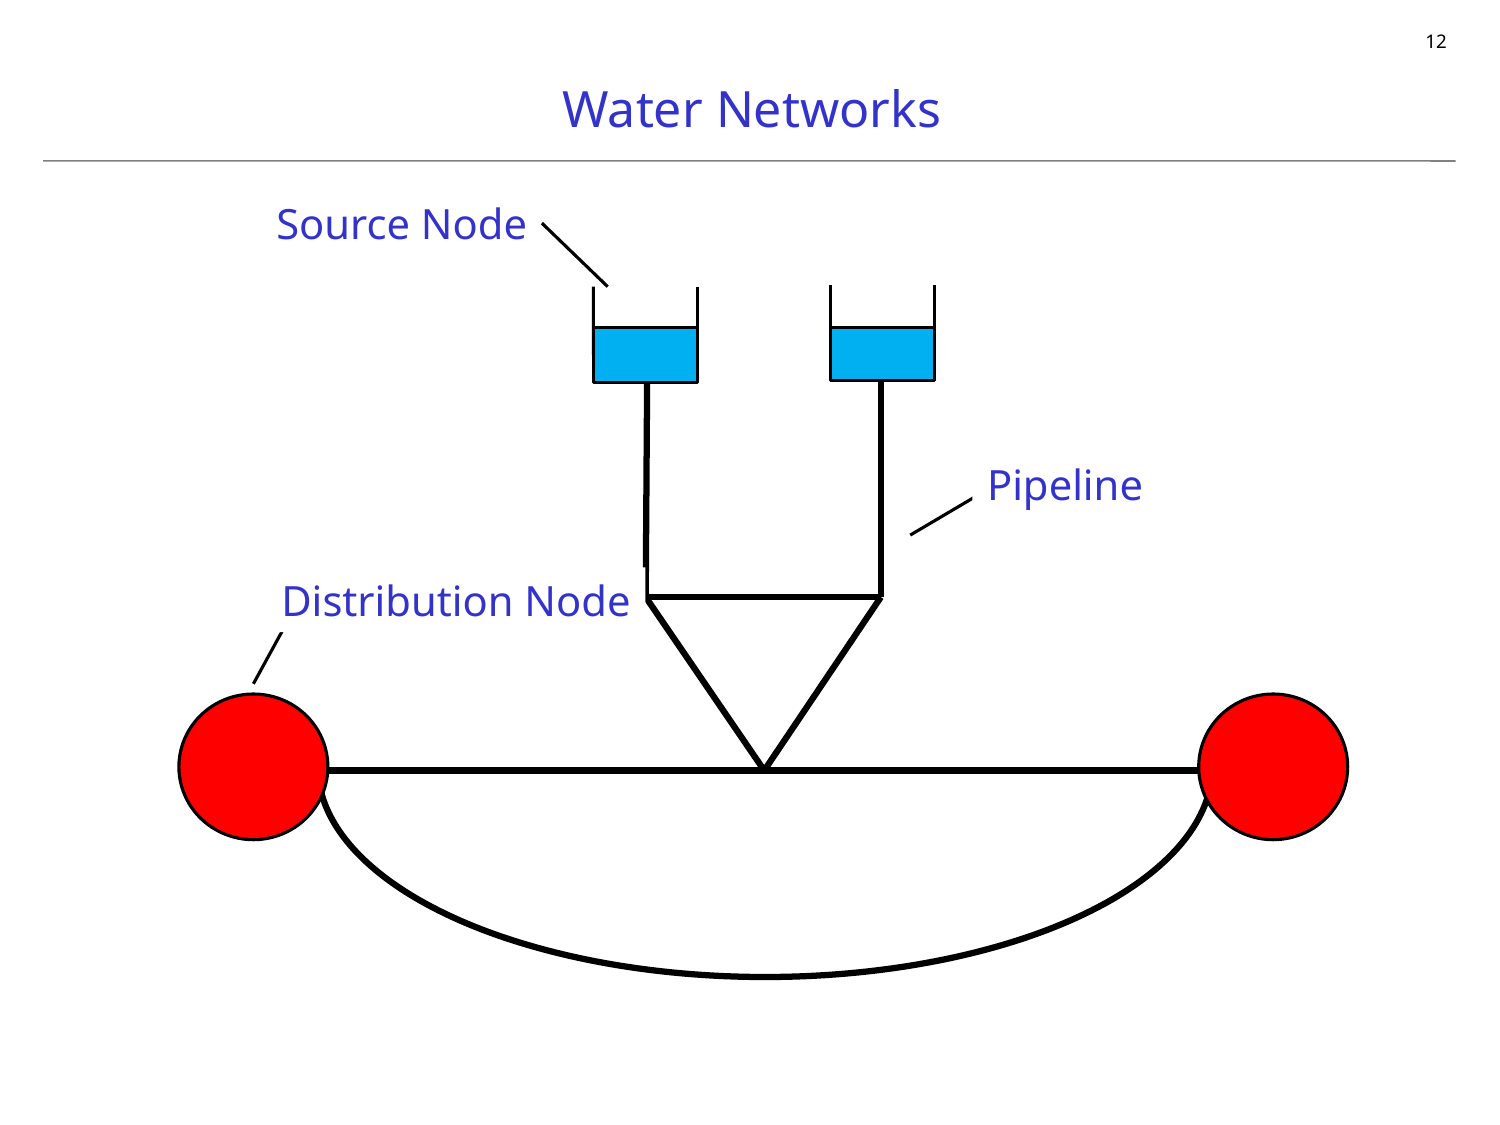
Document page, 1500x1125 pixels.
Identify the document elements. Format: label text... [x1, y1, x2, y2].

title Water Networks [76, 66, 1428, 150]
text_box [763, 596, 882, 770]
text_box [593, 286, 698, 383]
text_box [909, 488, 989, 536]
text_box Distribution Node [266, 567, 640, 633]
text_box [322, 779, 1207, 978]
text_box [530, 223, 608, 287]
text_box [641, 567, 645, 633]
text_box [178, 694, 328, 840]
text_box [1198, 694, 1348, 840]
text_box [645, 596, 762, 771]
text_box Pipeline [972, 451, 1158, 517]
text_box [253, 624, 286, 685]
text_box Source Node [261, 190, 542, 256]
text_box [829, 284, 935, 381]
title Ground Motion Simulation [328, 771, 1199, 779]
